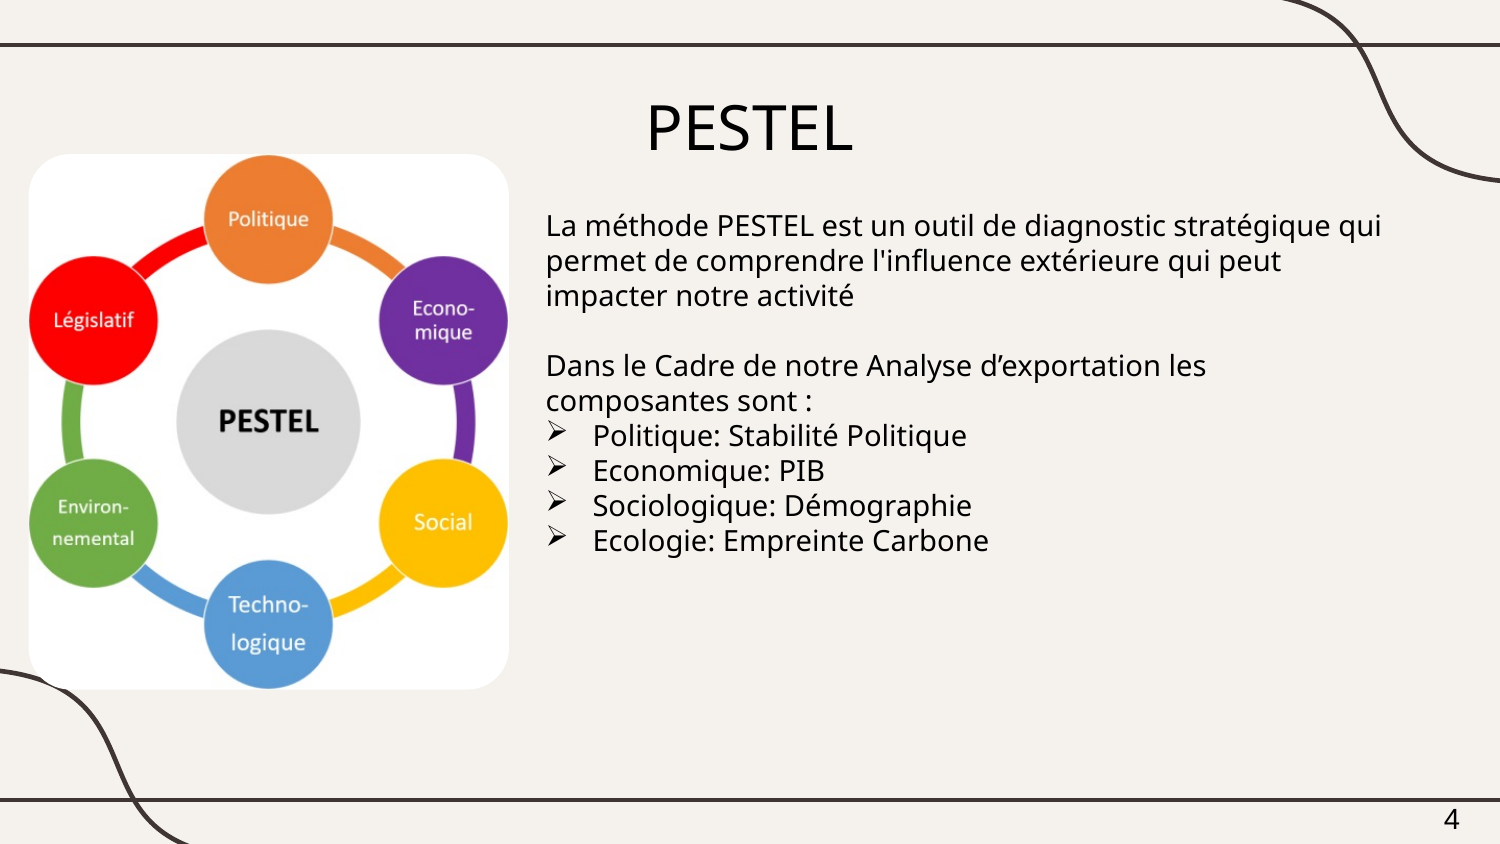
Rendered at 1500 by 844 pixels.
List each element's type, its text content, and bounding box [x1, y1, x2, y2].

text_box 4 [1428, 793, 1487, 843]
title PESTEL [284, 72, 1216, 167]
picture [28, 153, 510, 690]
subtitle La méthode PESTEL est un outil de diagnostic stratégique qui permet de comprendre l'influence extérieure qui peut impacter notre activité Dans le Cadre de notre Analyse d’exportation les composantes sont : Politique: Stabilité Politique Economique: PIB Sociologique: Démographie Ecologie: Empreinte Carbone [530, 192, 1410, 583]
